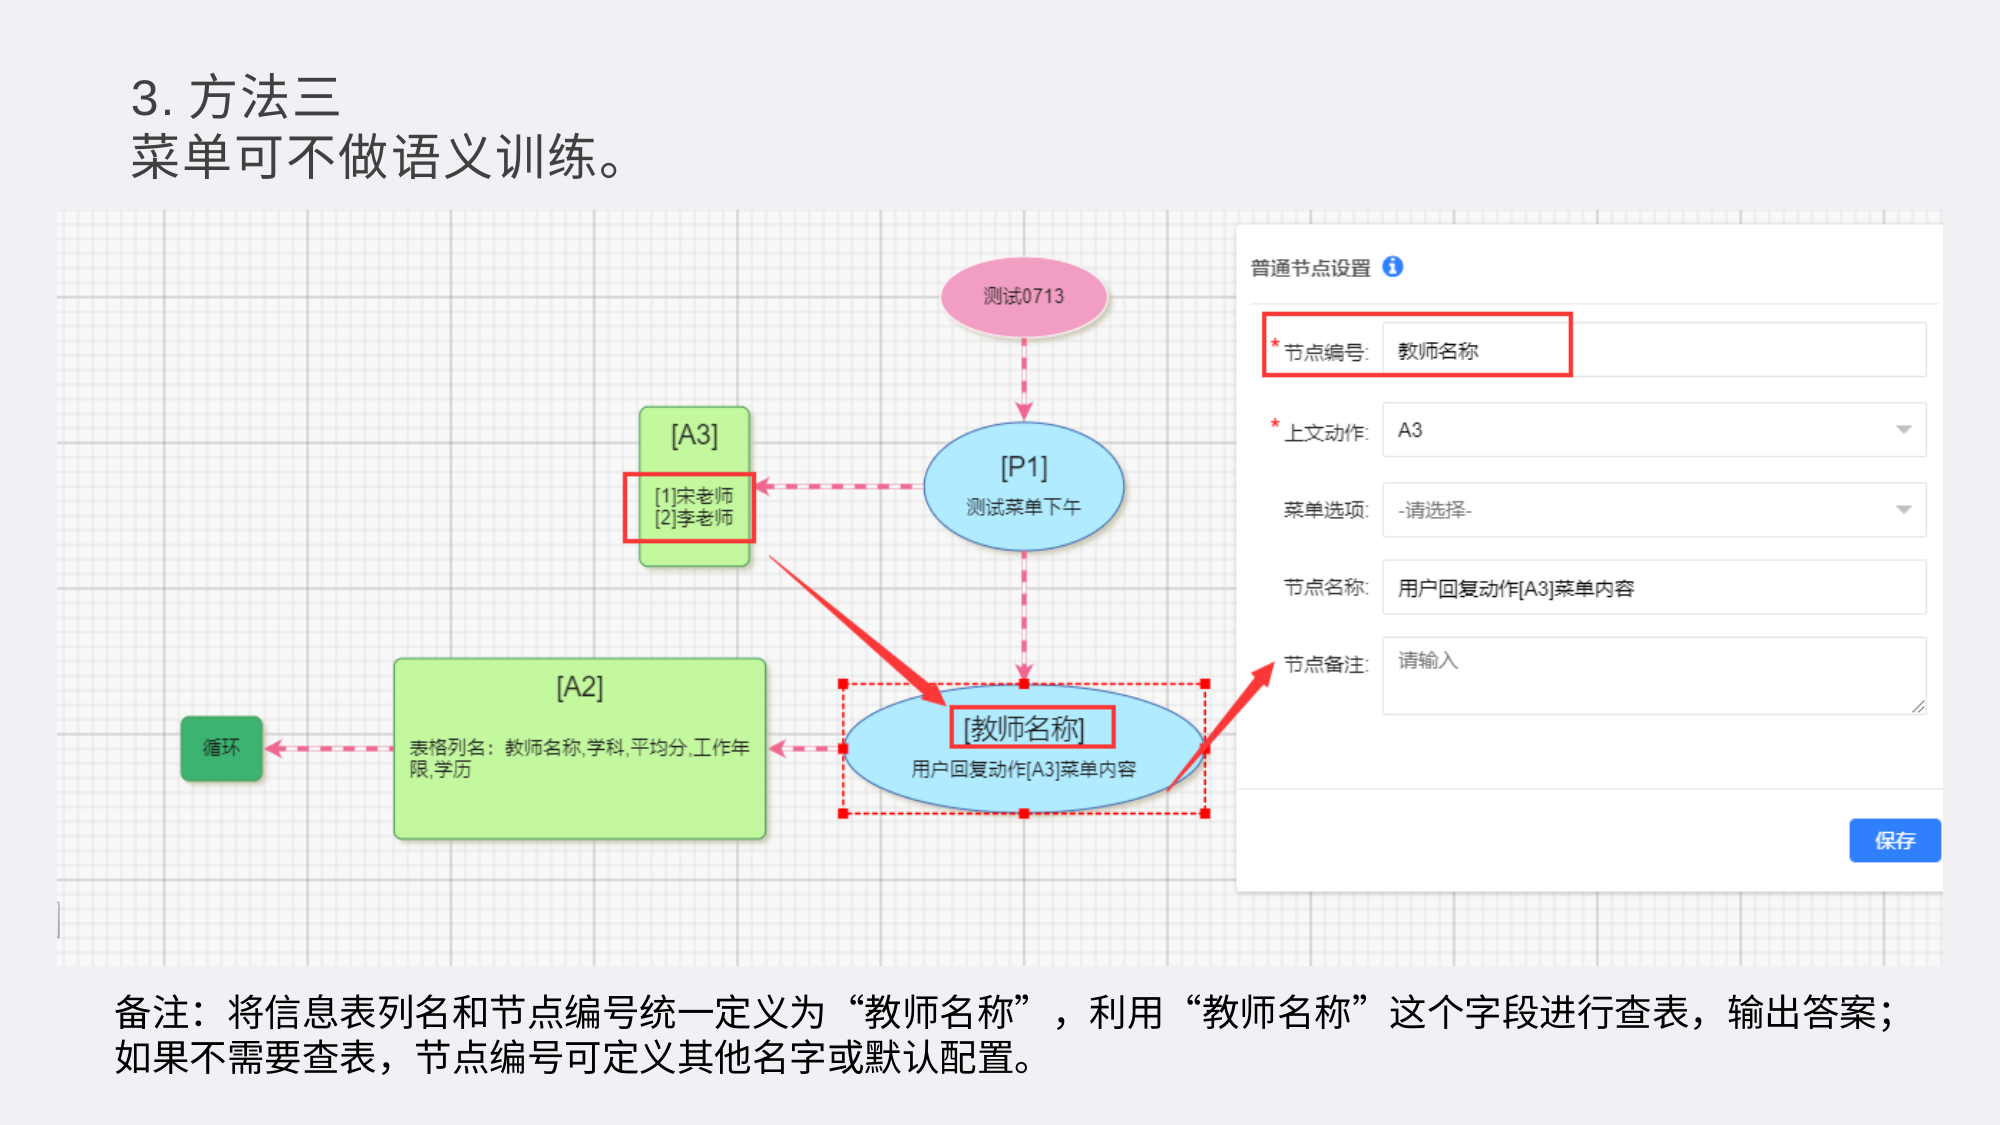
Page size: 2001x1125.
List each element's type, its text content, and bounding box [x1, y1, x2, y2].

picture [57, 210, 1943, 966]
text_box 3.方法三 菜单可不做语义训练。 [116, 57, 727, 193]
text_box 备注：将信息表列名和节点编号统一定义为“教师名称”，利用“教师名称”这个字段进行查表，输出答案；如果不需要查表，节点编号可定义其他名字或默认配置。 [99, 981, 1910, 1087]
